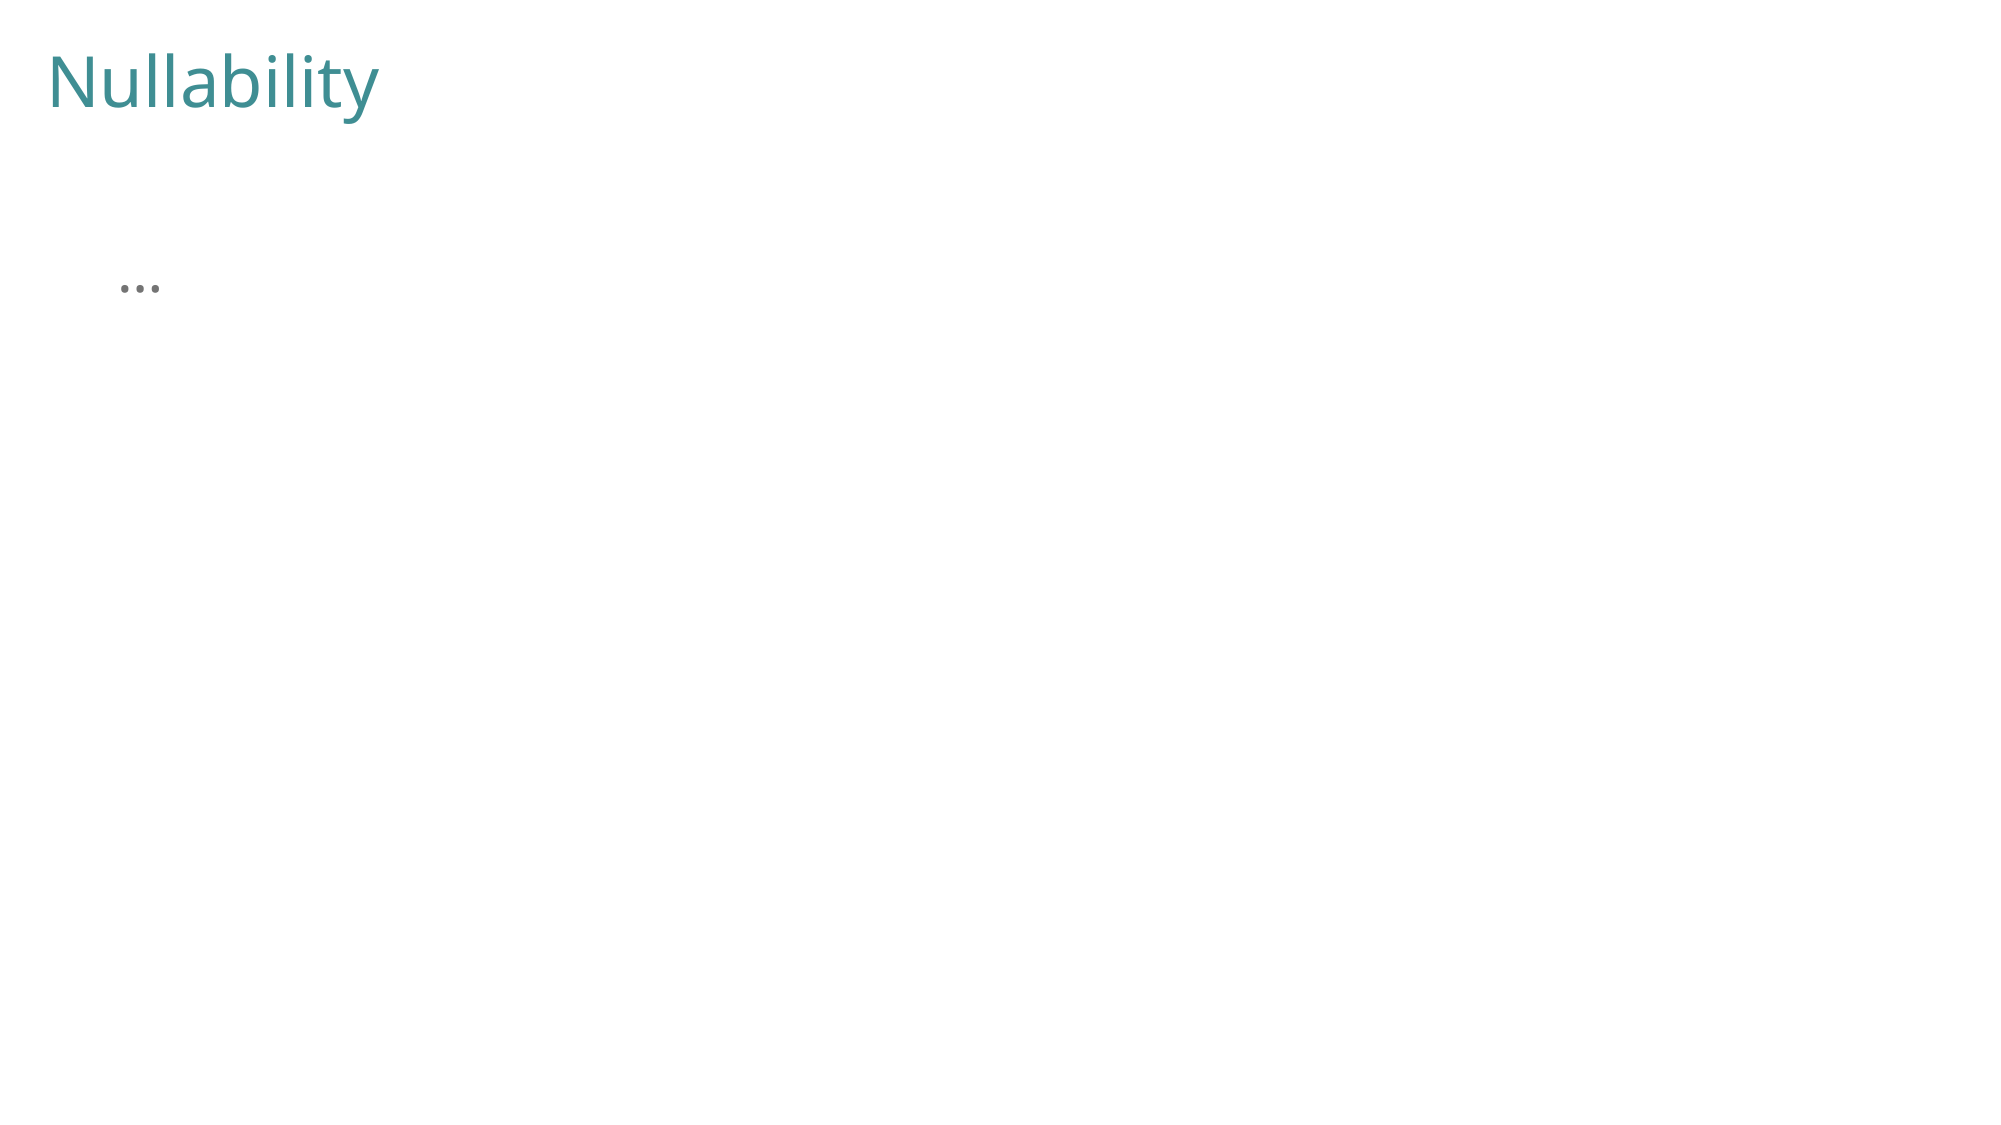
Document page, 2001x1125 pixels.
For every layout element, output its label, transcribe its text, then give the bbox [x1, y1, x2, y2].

list … [102, 192, 1848, 1063]
title Nullability [31, 39, 1757, 132]
